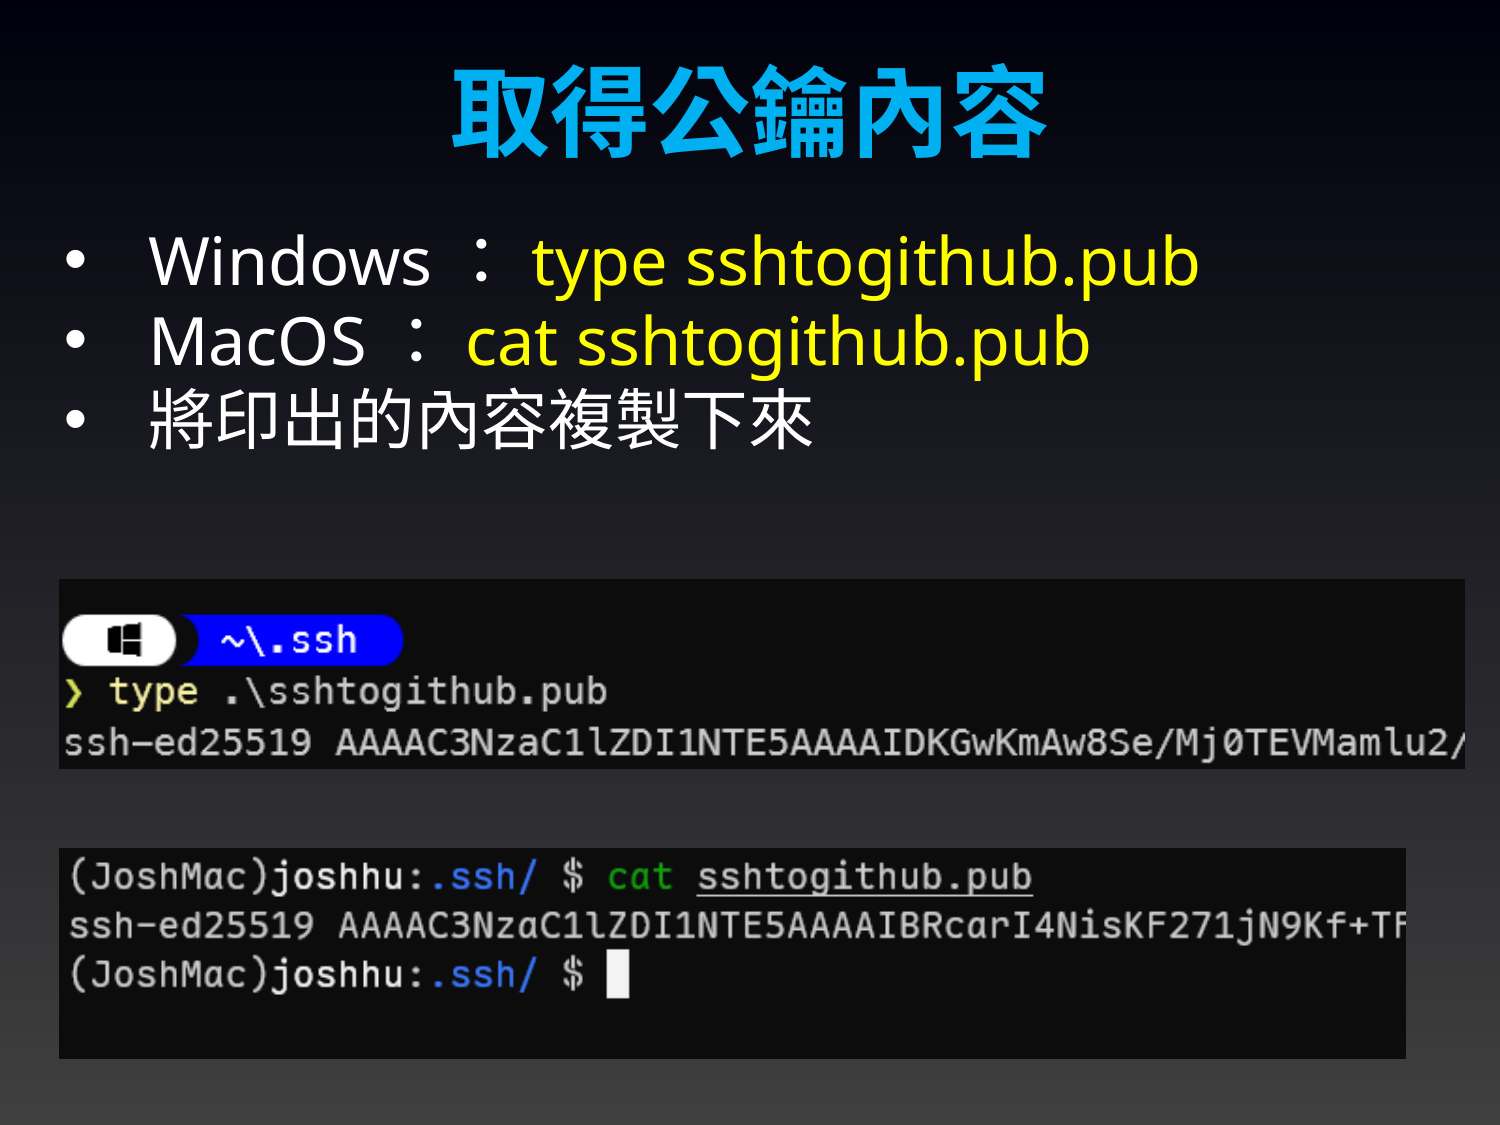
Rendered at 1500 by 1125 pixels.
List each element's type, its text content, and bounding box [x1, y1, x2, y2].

text_box Windows：type sshtogithub.pub MacOS：cat sshtogithub.pub 將印出的內容複製下來 [48, 211, 1483, 466]
picture [59, 578, 1465, 769]
picture [59, 848, 1406, 1059]
text_box 取得公鑰內容 [436, 22, 1237, 185]
